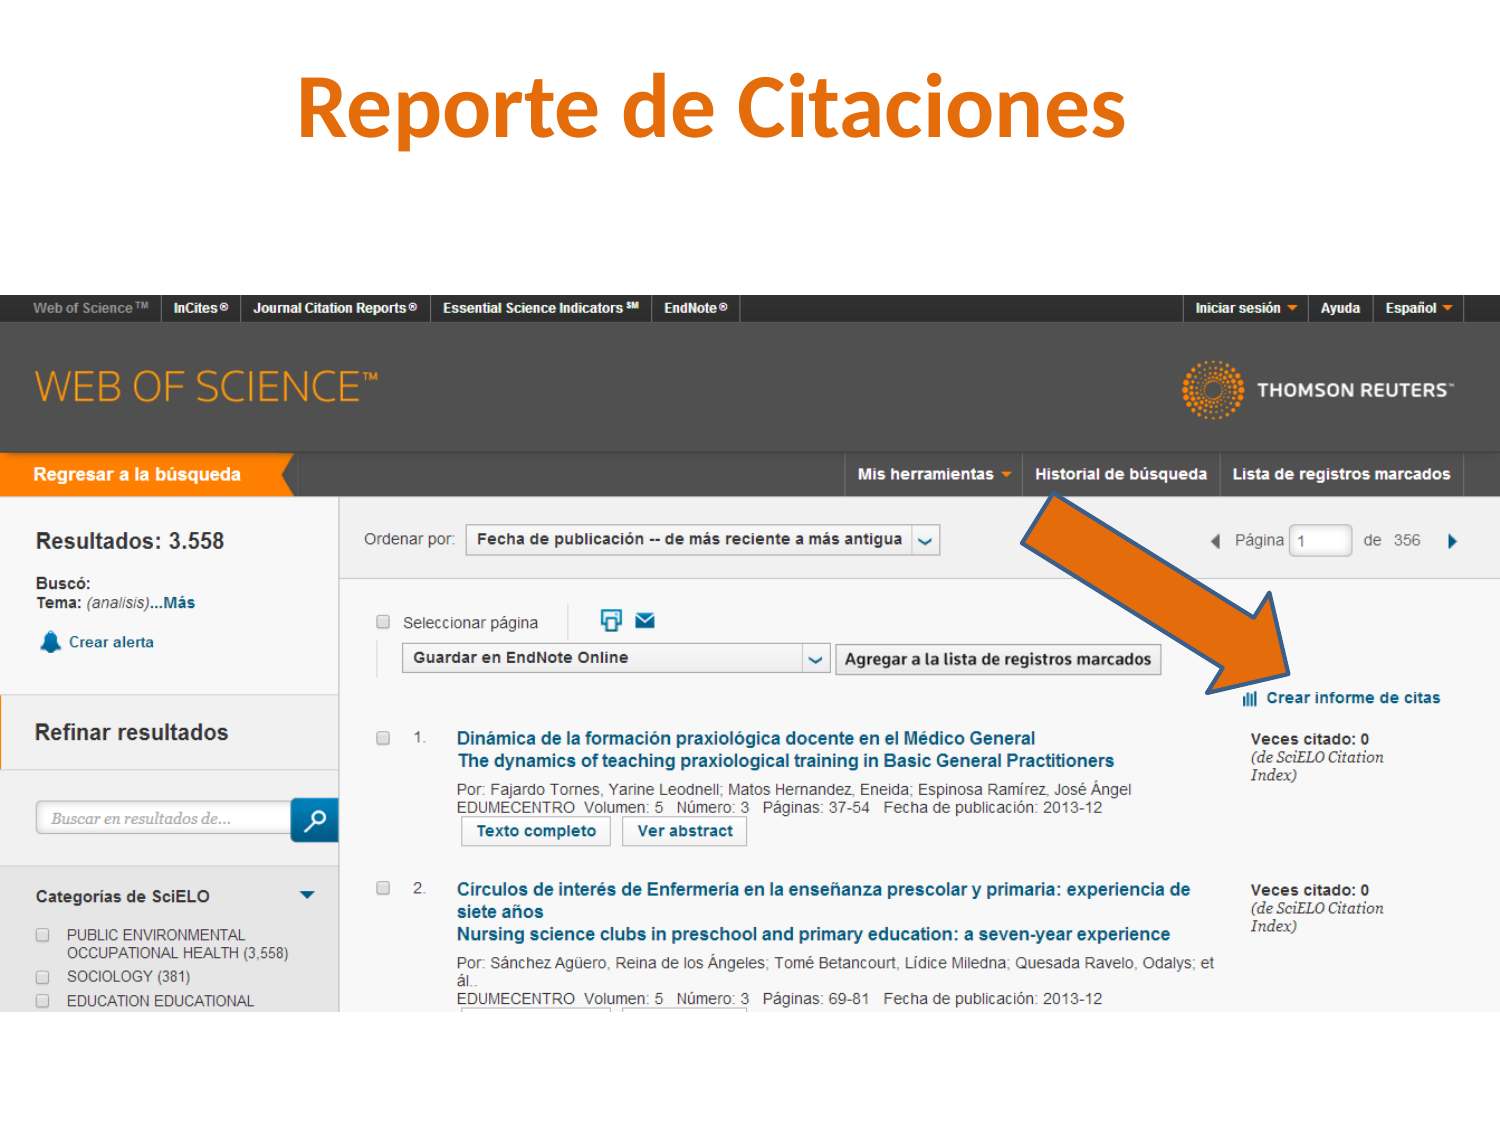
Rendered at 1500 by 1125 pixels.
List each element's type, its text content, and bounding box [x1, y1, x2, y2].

picture [0, 295, 1500, 1012]
text_box Reporte de Citaciones [101, 30, 1323, 171]
